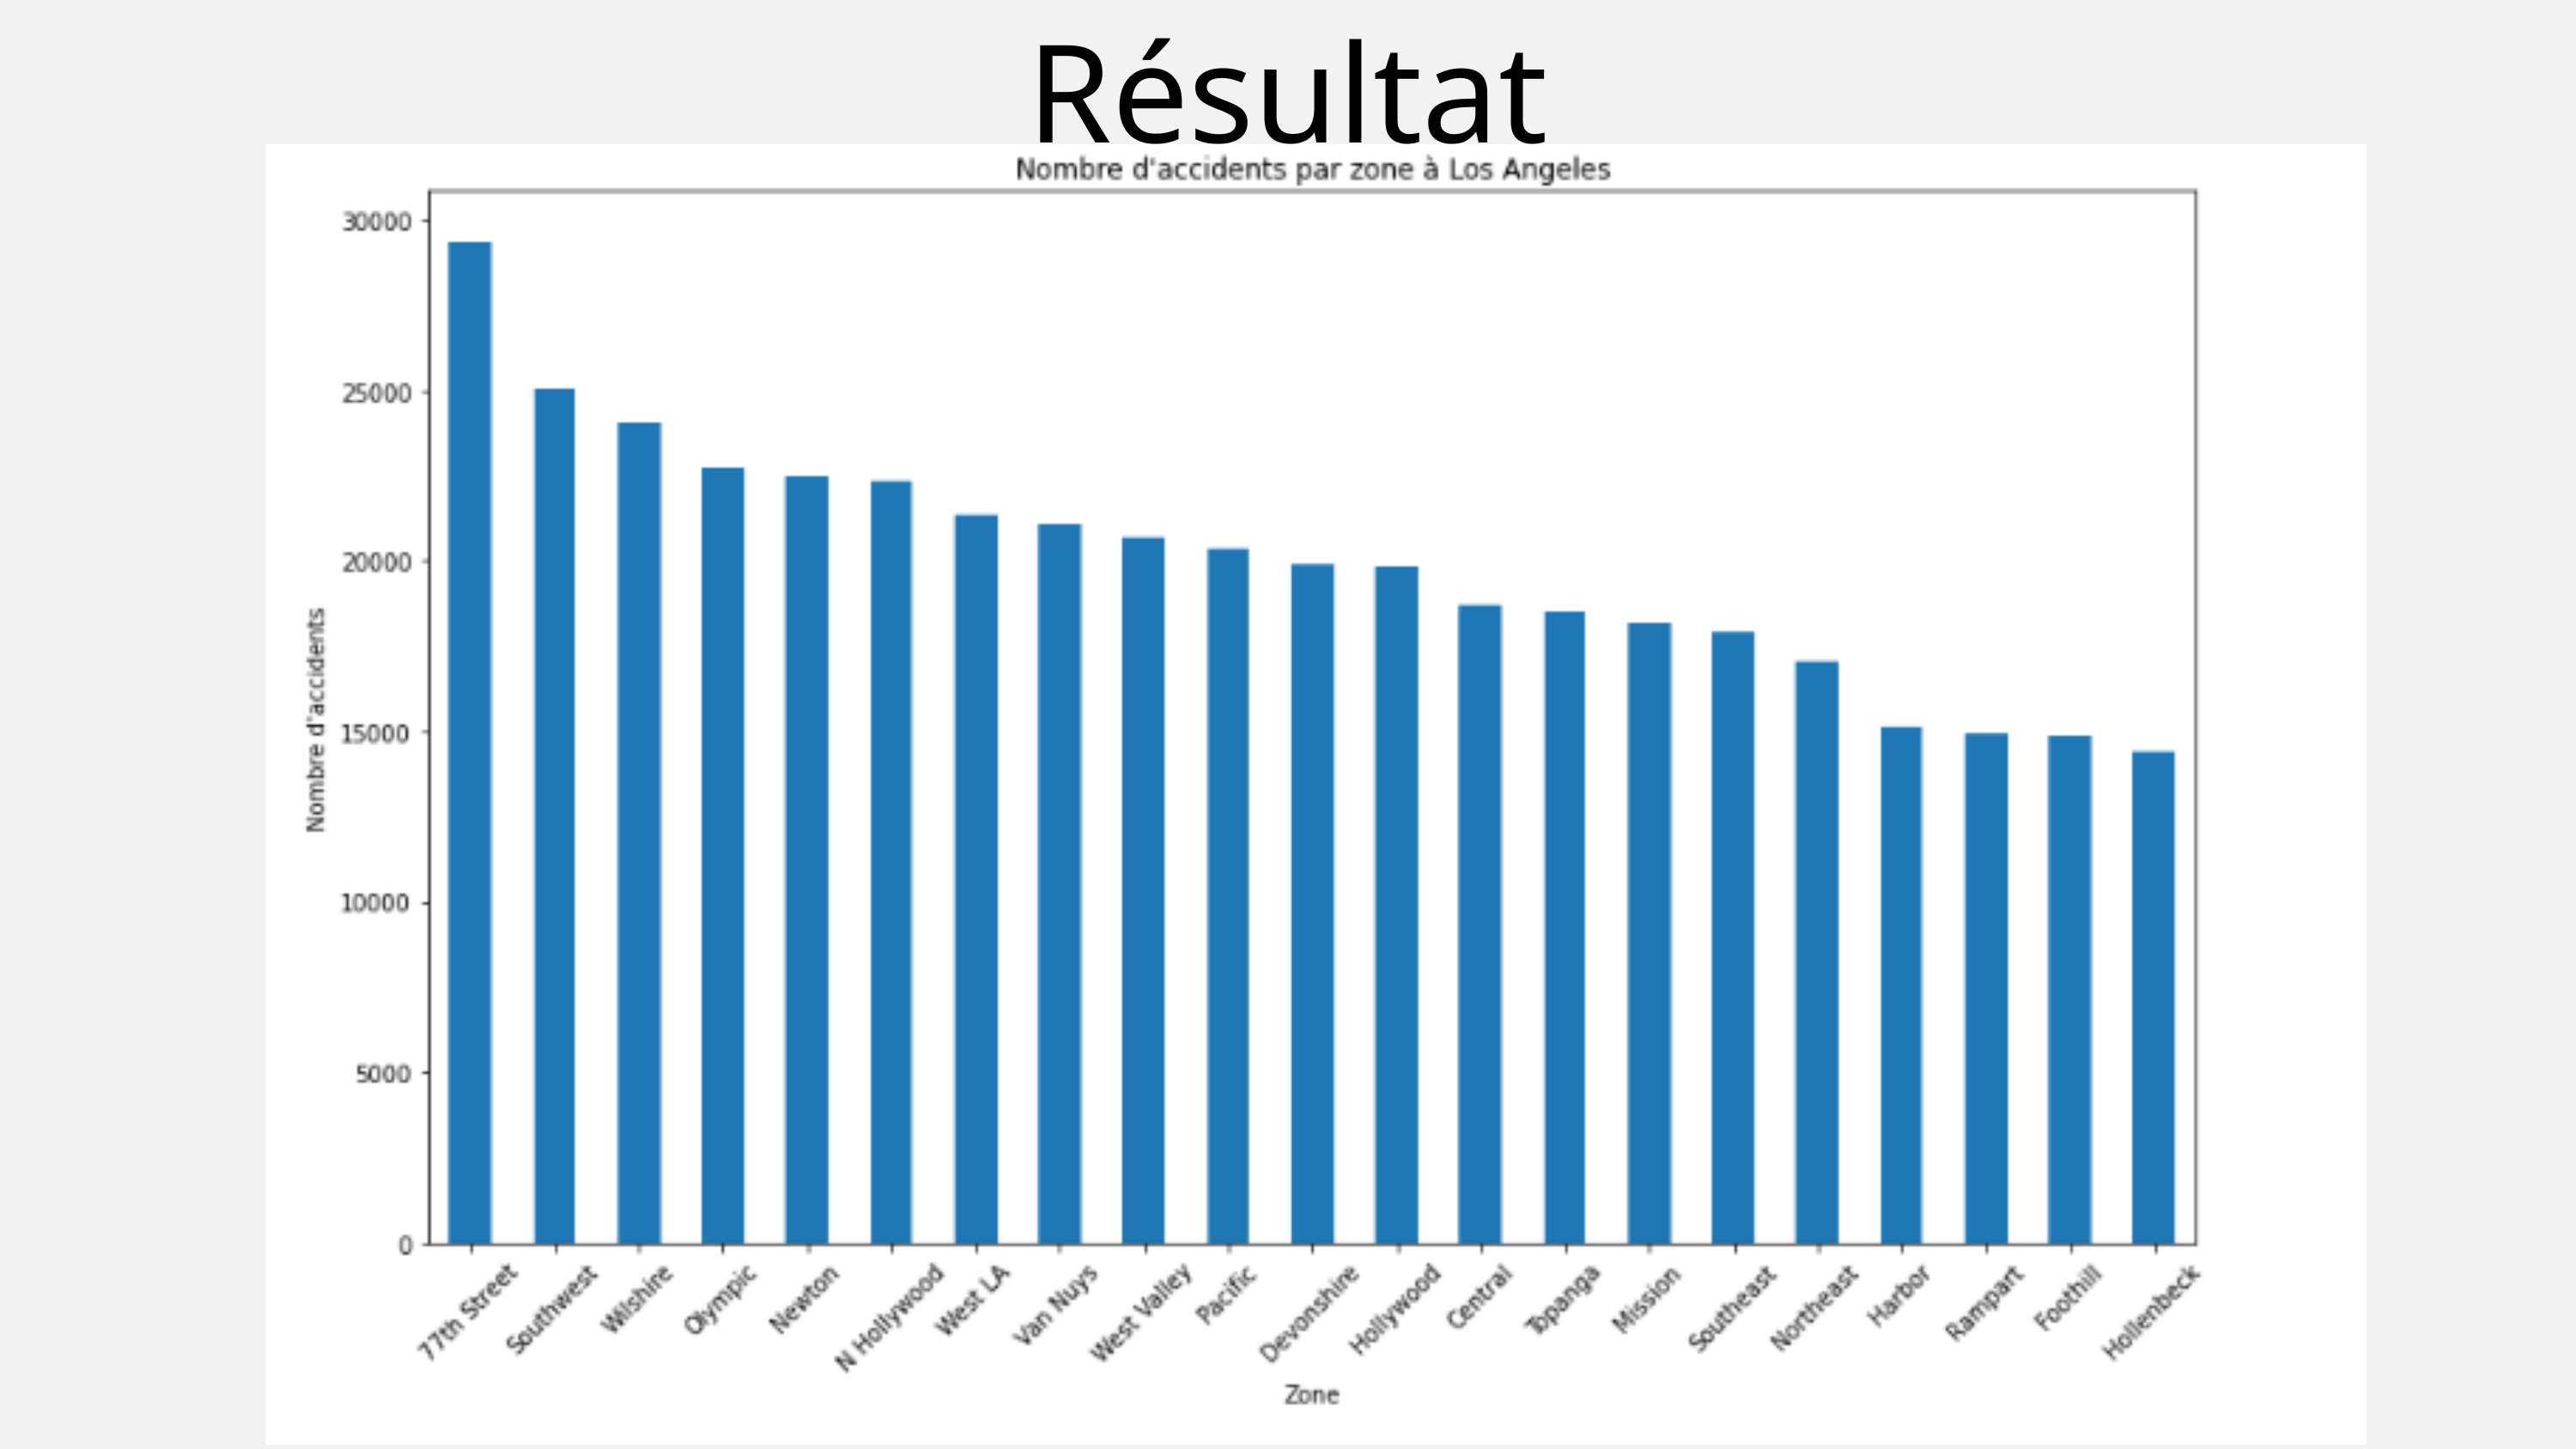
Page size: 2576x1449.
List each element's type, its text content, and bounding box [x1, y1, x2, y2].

text_box [265, 144, 2367, 1445]
text_box Résultat [1009, 0, 1567, 171]
